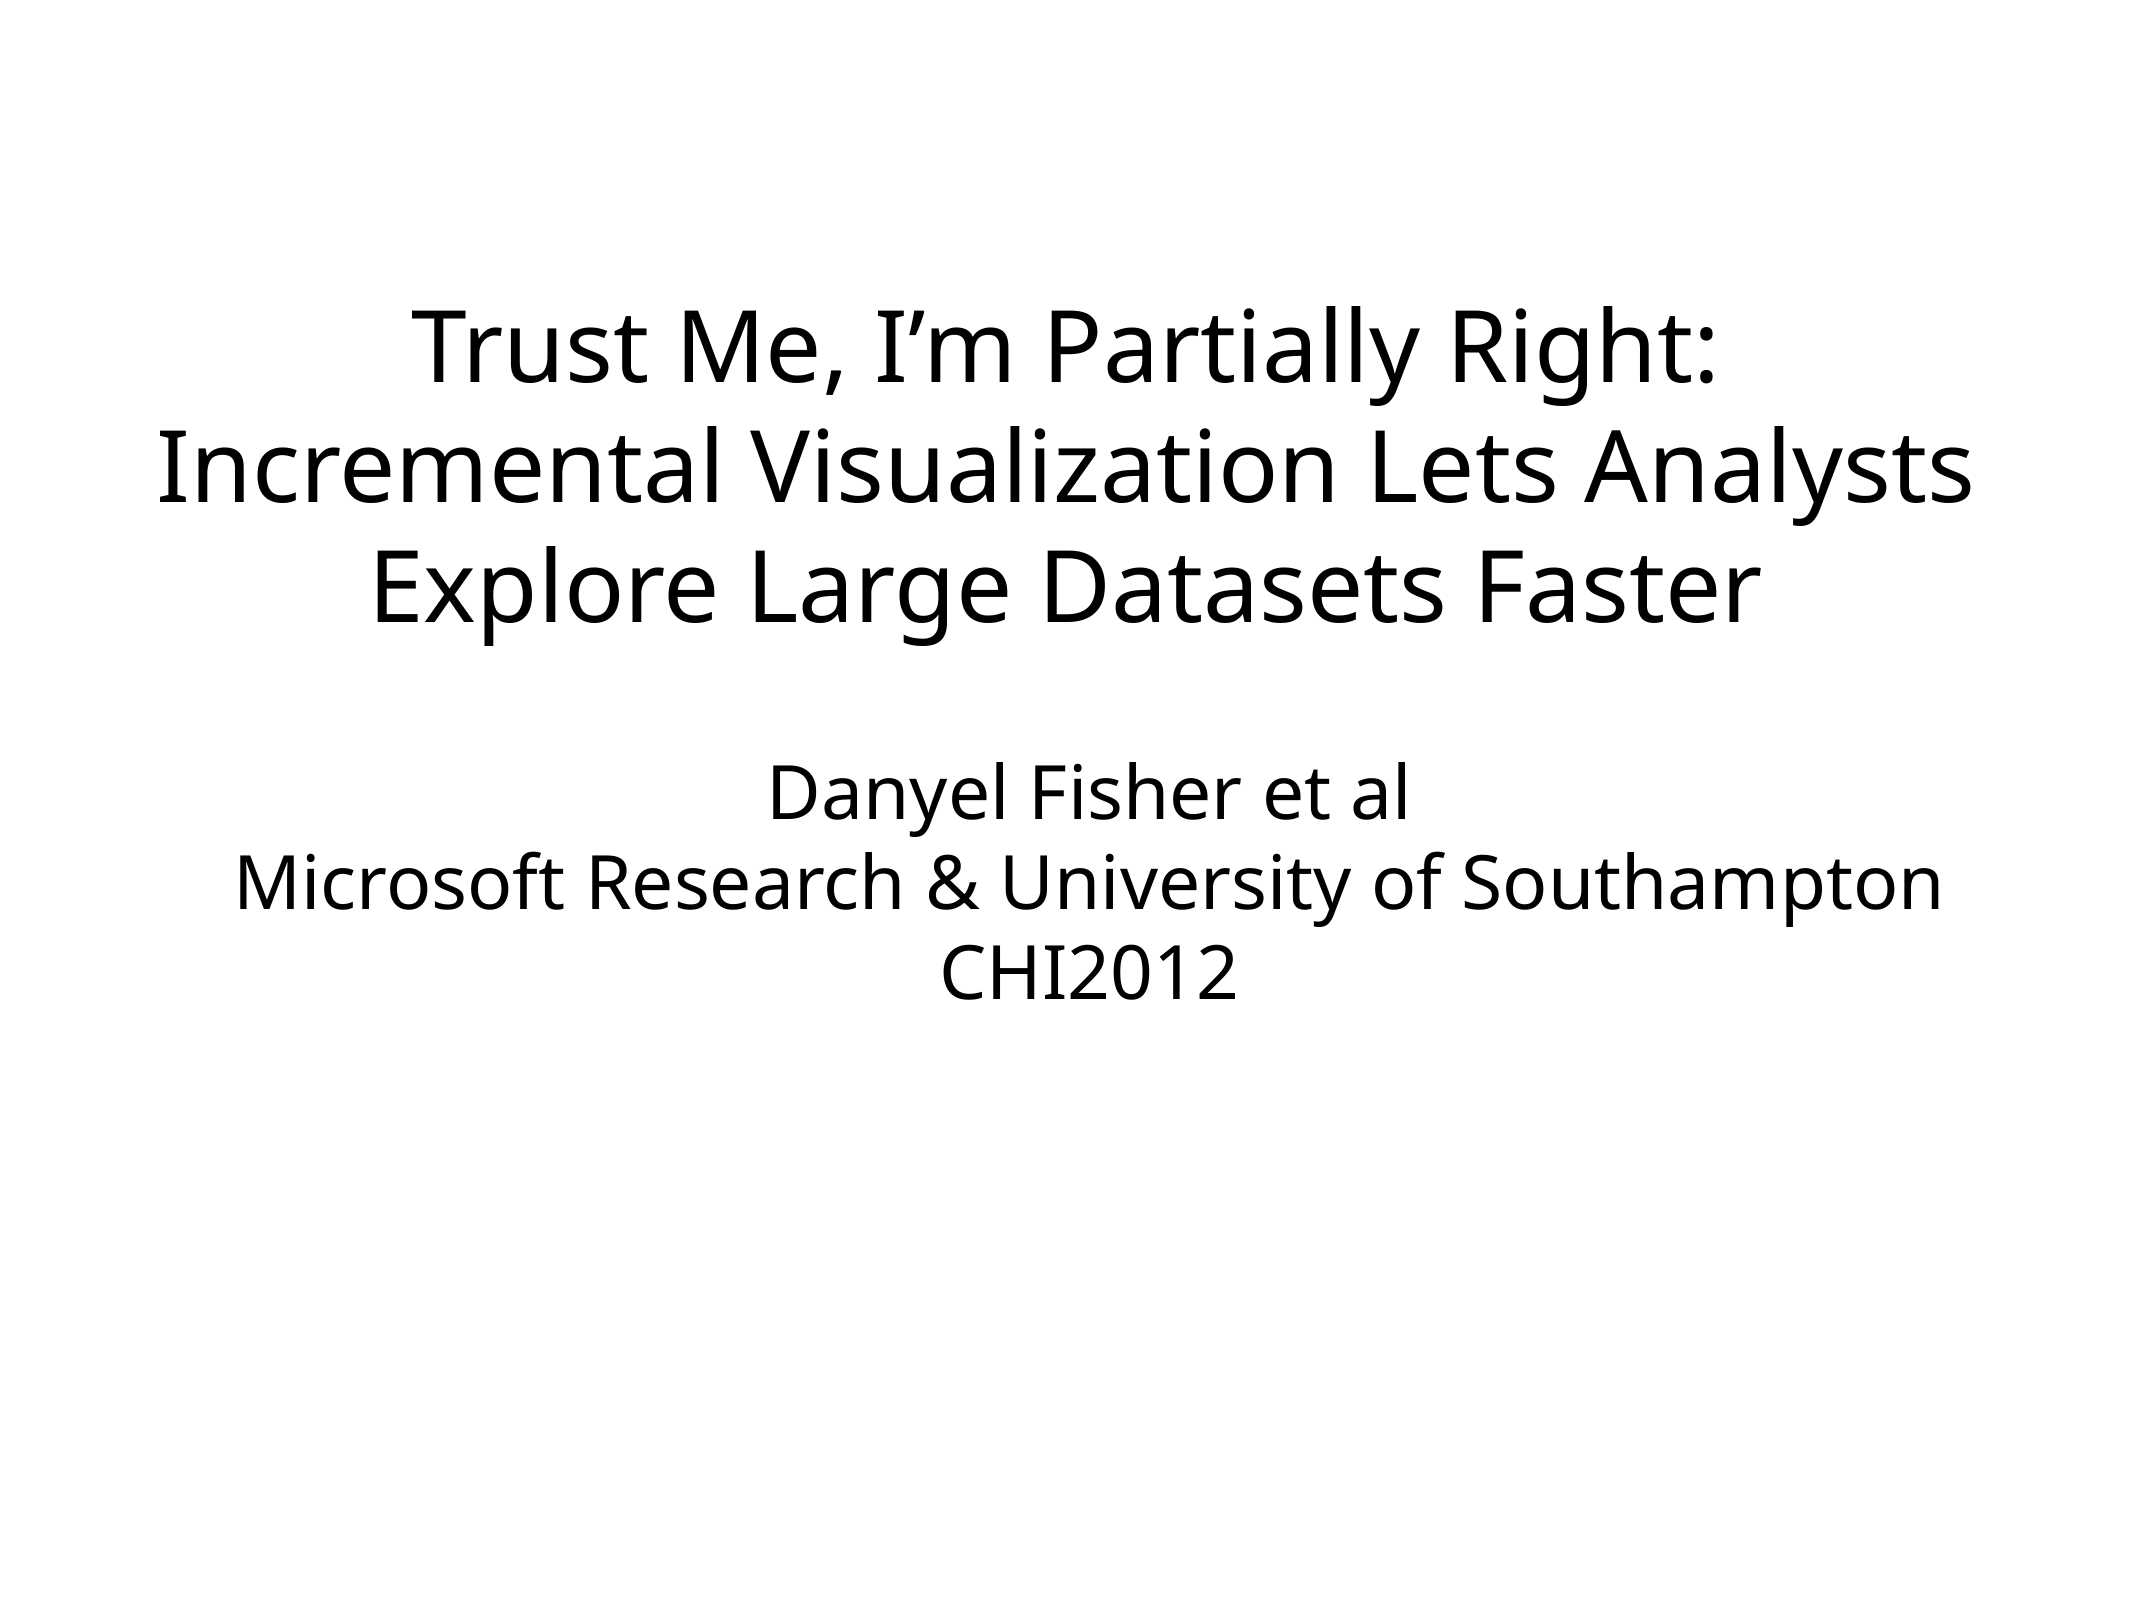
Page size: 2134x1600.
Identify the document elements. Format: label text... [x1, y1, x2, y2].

title Trust Me, I’m Partially Right: Incremental Visualization Lets Analysts Explore Large Datasets Faster [107, 108, 2026, 652]
text_box Danyel Fisher et al Microsoft Research & University of Southampton CHI2012 [114, 736, 2065, 1122]
